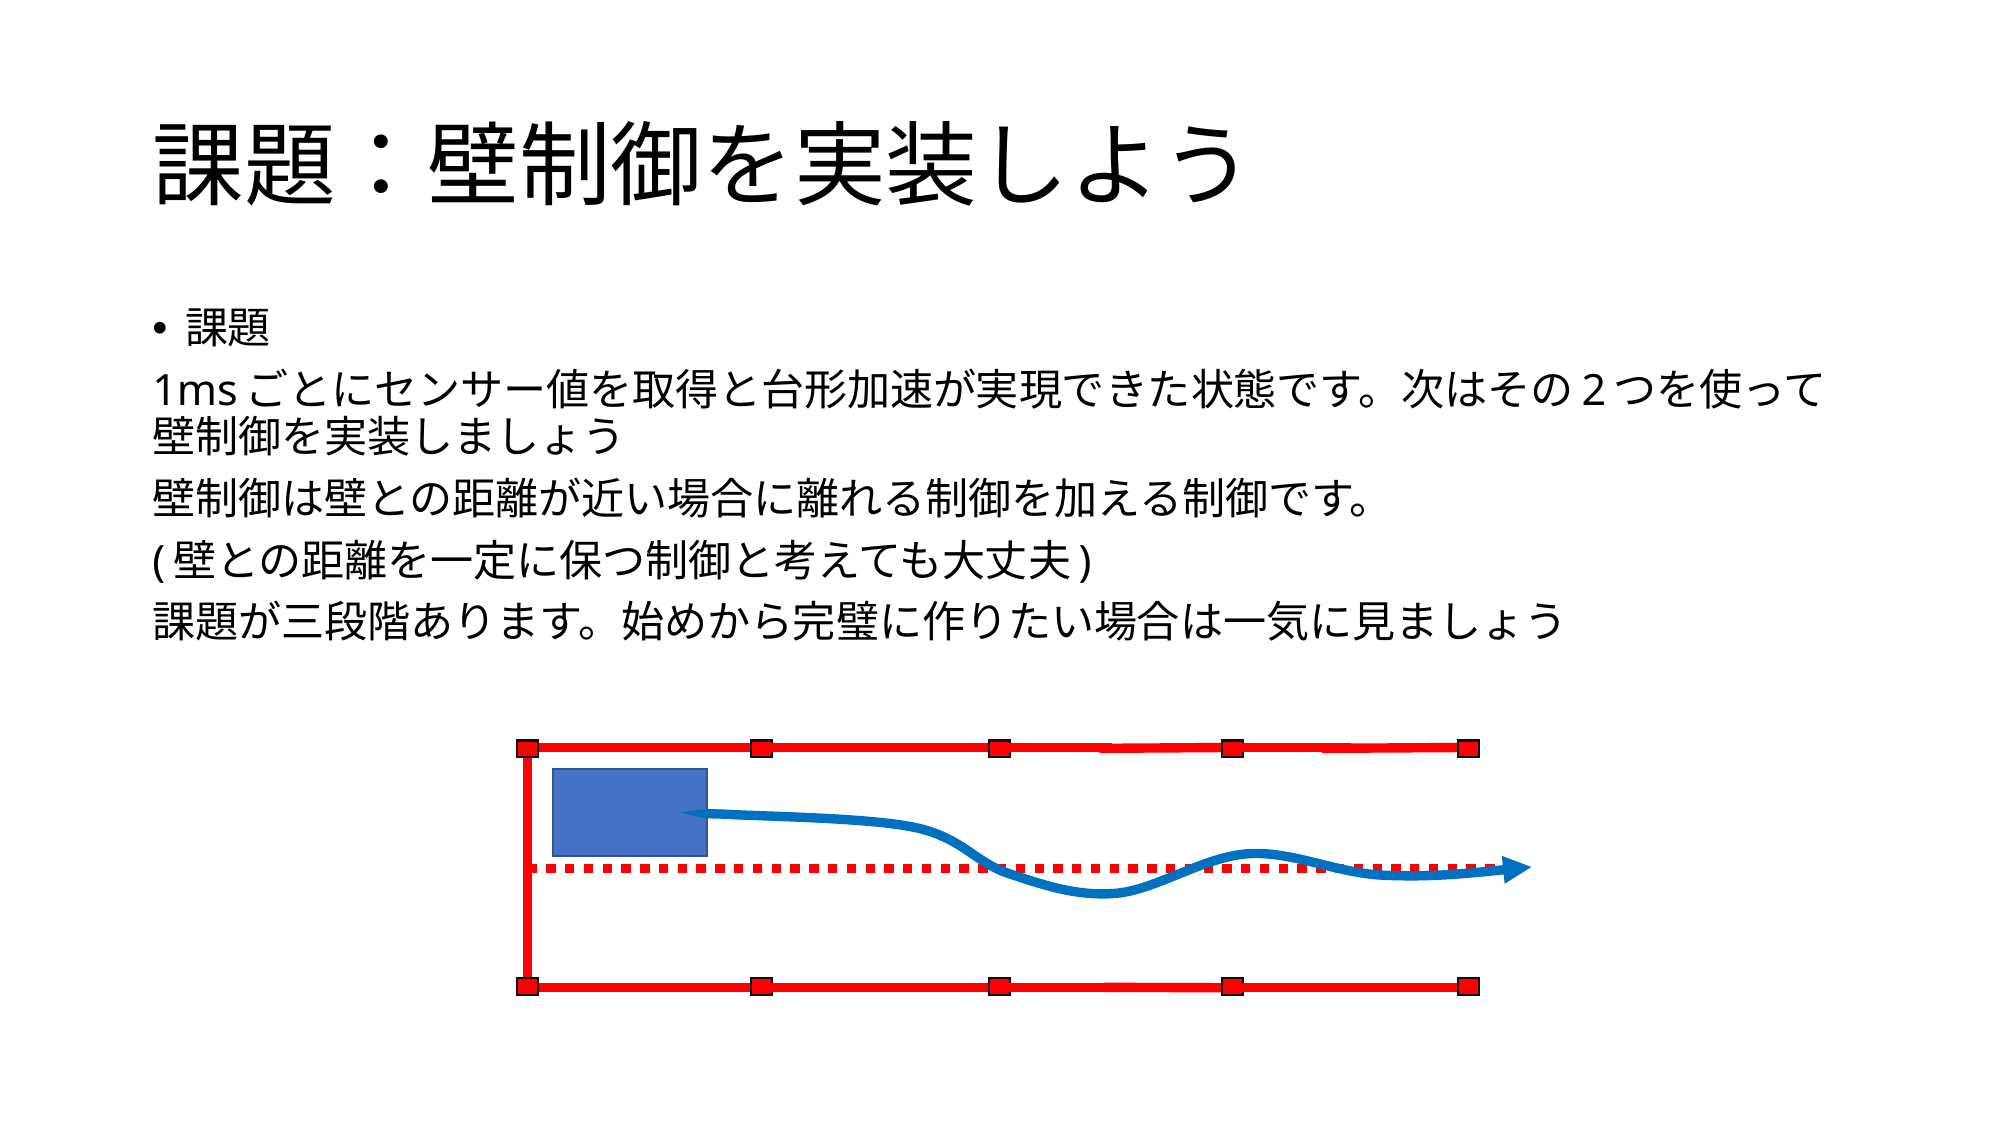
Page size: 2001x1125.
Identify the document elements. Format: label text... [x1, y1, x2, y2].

text_box [1457, 977, 1480, 996]
text_box [516, 977, 539, 996]
text_box [988, 739, 1011, 747]
text_box [750, 739, 773, 758]
text_box [988, 977, 1011, 987]
text_box [1221, 739, 1244, 758]
text_box [750, 977, 773, 996]
text_box [699, 812, 1532, 877]
text_box [1221, 977, 1244, 996]
text_box [995, 869, 1195, 895]
text_box [516, 739, 539, 758]
title 課題：壁制御を実装しよう [137, 59, 1863, 278]
text_box [552, 768, 708, 857]
list 課題 1msごとにセンサー値を取得と台形加速が実現できた状態です。次はその2つを使って壁制御を実装しましょう 壁制御は壁との距離が近い場合に離れる制御を加える制御です。 (壁との距離を一定に保つ制御と考えても大丈夫) 課題が三段階あります。始めから完璧に作りたい場合は一気に見ましょう [137, 299, 1863, 655]
text_box [1457, 739, 1480, 758]
text_box [988, 748, 1011, 758]
text_box [988, 988, 1011, 996]
